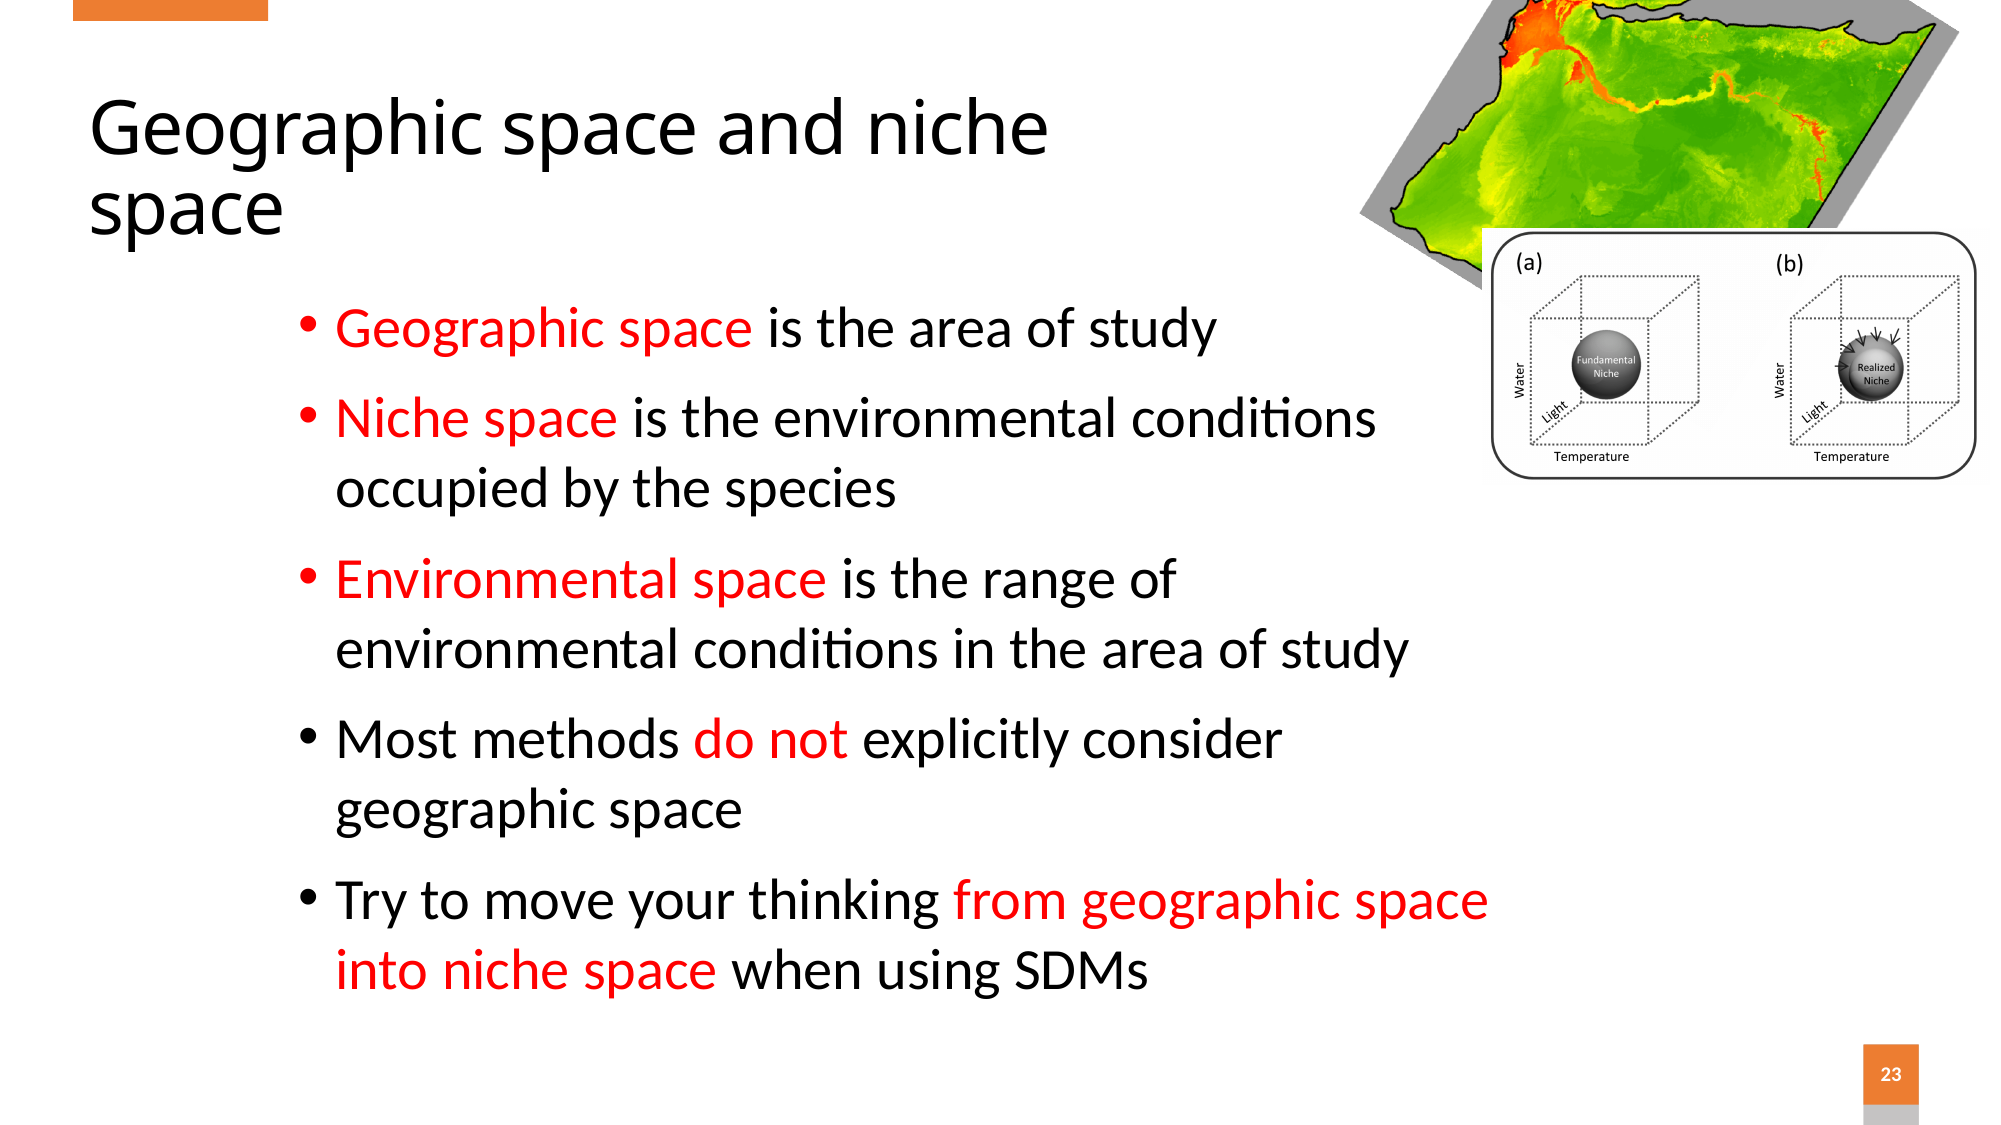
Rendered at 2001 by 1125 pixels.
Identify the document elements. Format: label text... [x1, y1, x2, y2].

picture [1360, 0, 1990, 485]
title Geographic space and niche space [73, 121, 1173, 219]
text_box Geographic space is the area of study Niche space is the environmental conditions occupied by the species Environmental space is the range of environmental conditions in the area of study Most methods do not explicitly consider geographic space Try to move your thinking from geographic space into niche space when using SDMs [283, 281, 1528, 1125]
